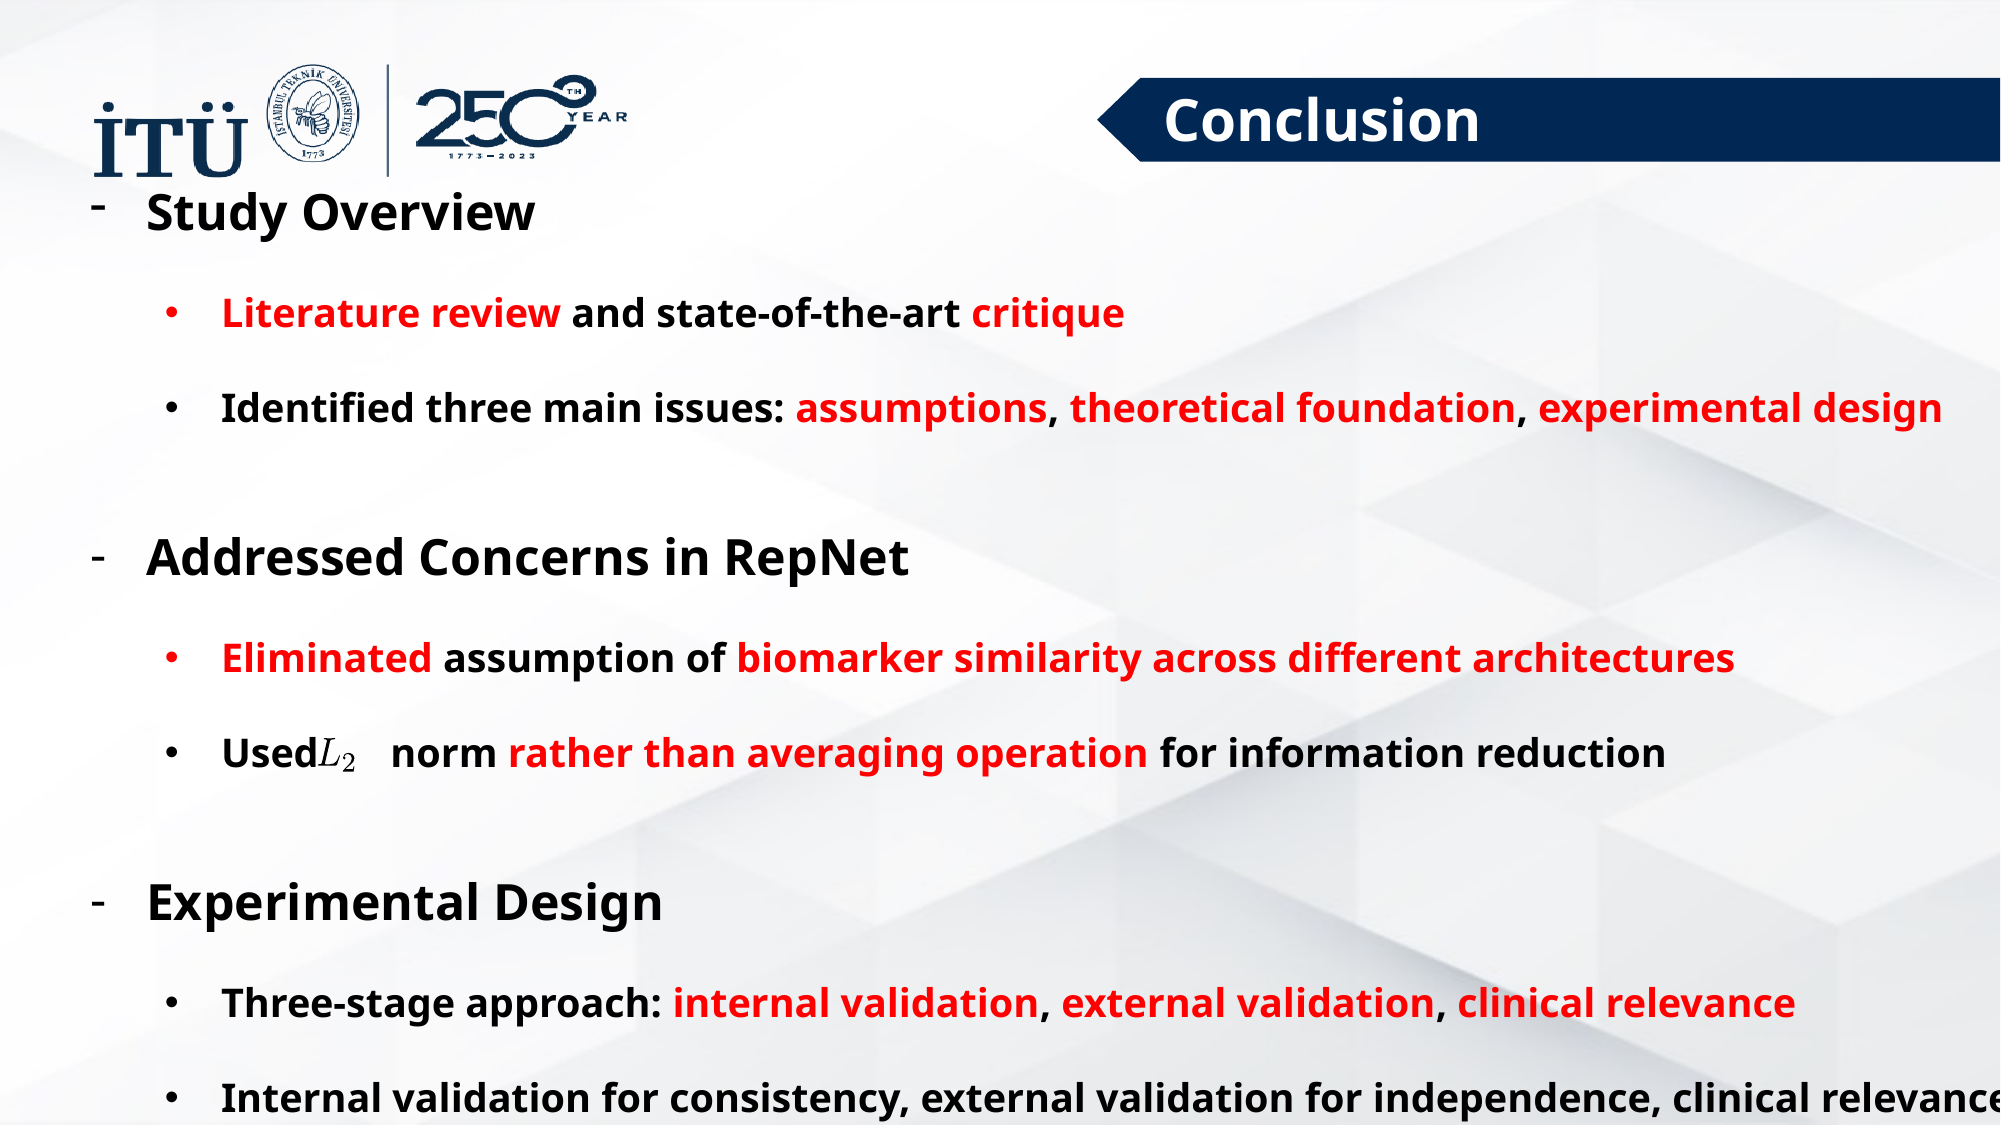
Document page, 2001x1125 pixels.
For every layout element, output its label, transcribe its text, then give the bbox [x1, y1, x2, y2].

text_box Conclusion [1148, 76, 1497, 161]
text_box Study Overview Literature review and state-of-the-art critique Identified three main issues: assumptions, theoretical foundation, experimental design Addressed Concerns in RepNet Eliminated assumption of biomarker similarity across different architectures Used norm rather than averaging operation for information reduction Experimental Design Three-stage approach: internal validation, external validation, clinical relevance Internal validation for consistency, external validation for independence, clinical relevance for medical [0, 173, 2000, 1125]
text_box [317, 738, 355, 772]
picture [0, 0, 2001, 1125]
